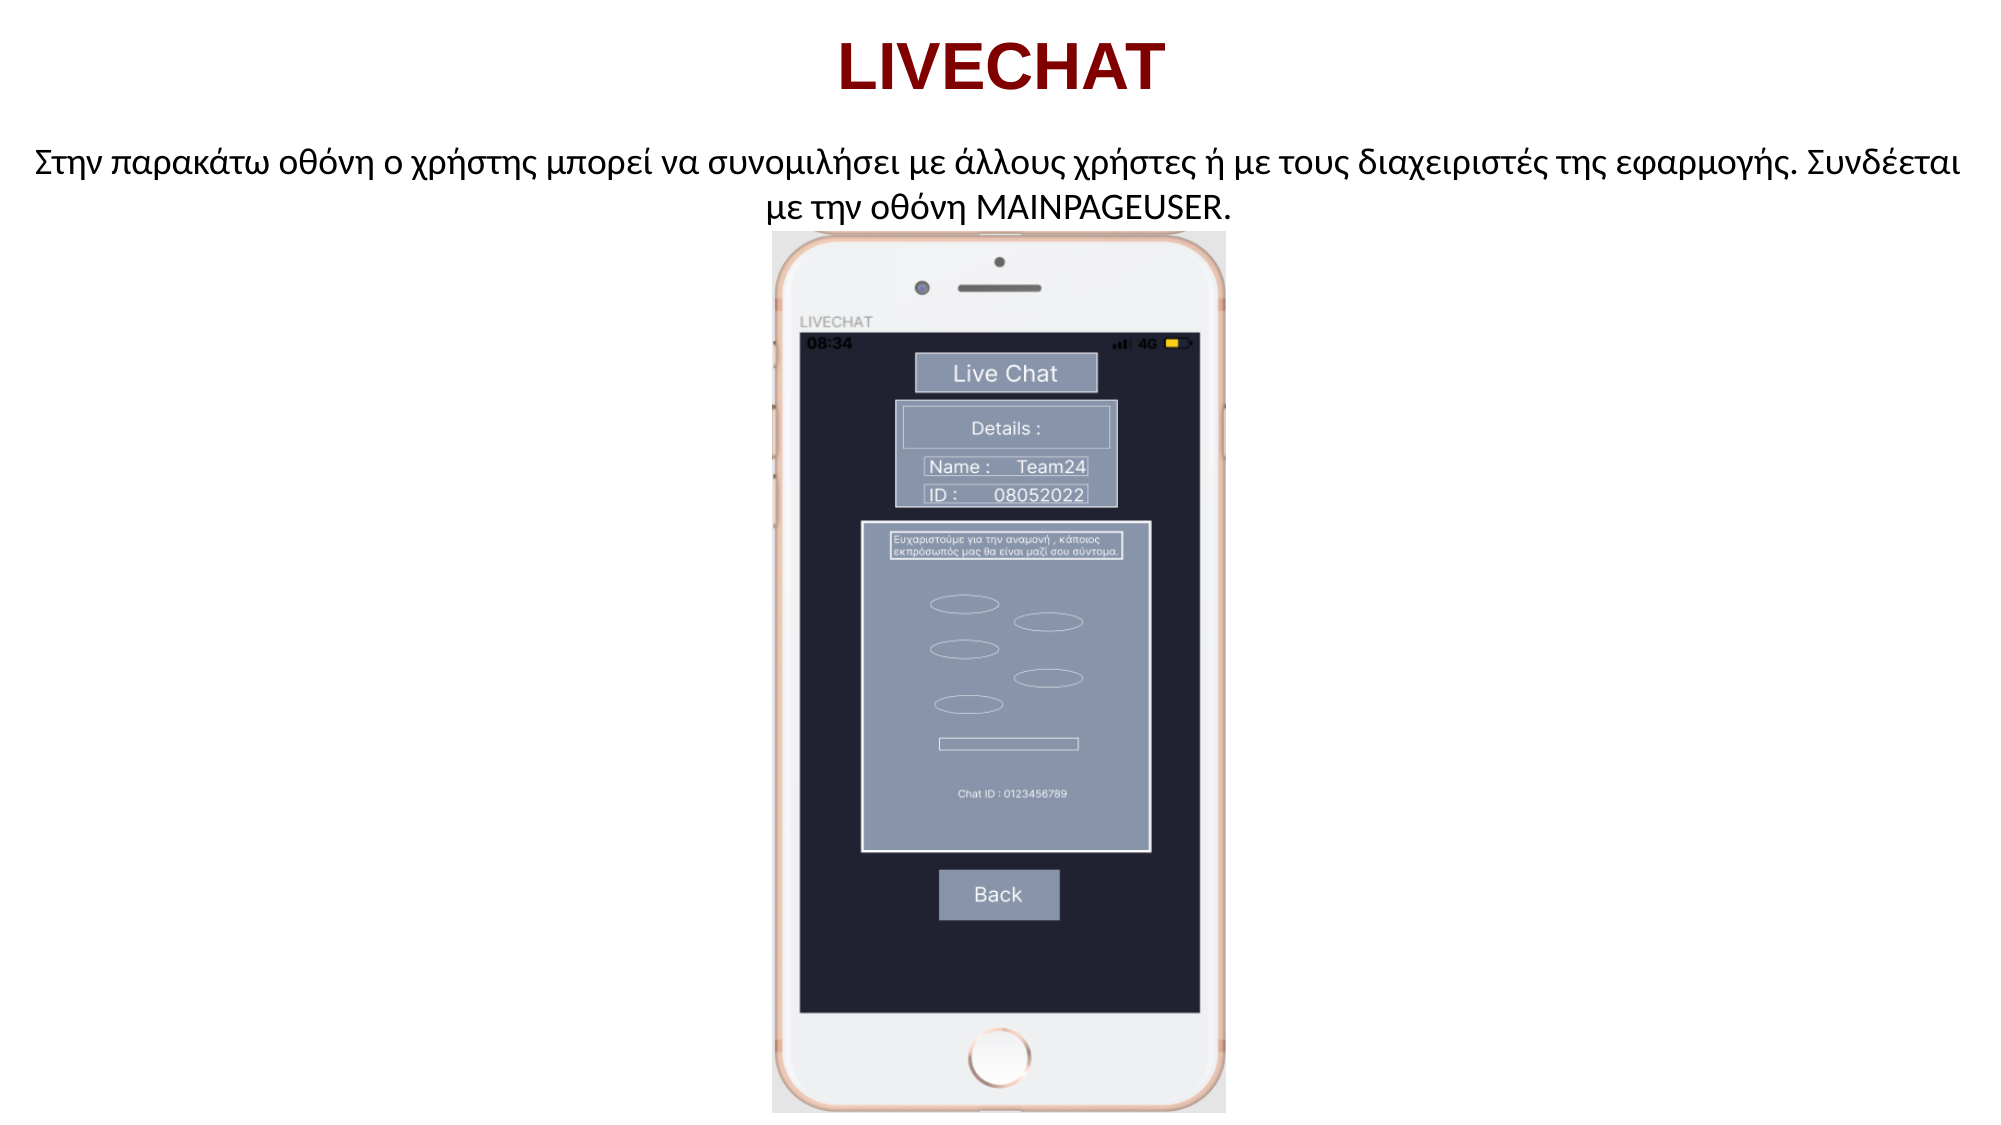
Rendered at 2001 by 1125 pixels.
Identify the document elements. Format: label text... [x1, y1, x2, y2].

text_box LIVECHAT [21, 12, 1983, 114]
picture [772, 231, 1226, 1113]
text_box Στην παρακάτω οθόνη ο χρήστης μπορεί να συνομιλήσει με άλλους χρήστες ή με τους διαχειριστές της εφαρμογής. Συνδέεται με την οθόνη MAINPAGEUSER. [18, 130, 1980, 235]
